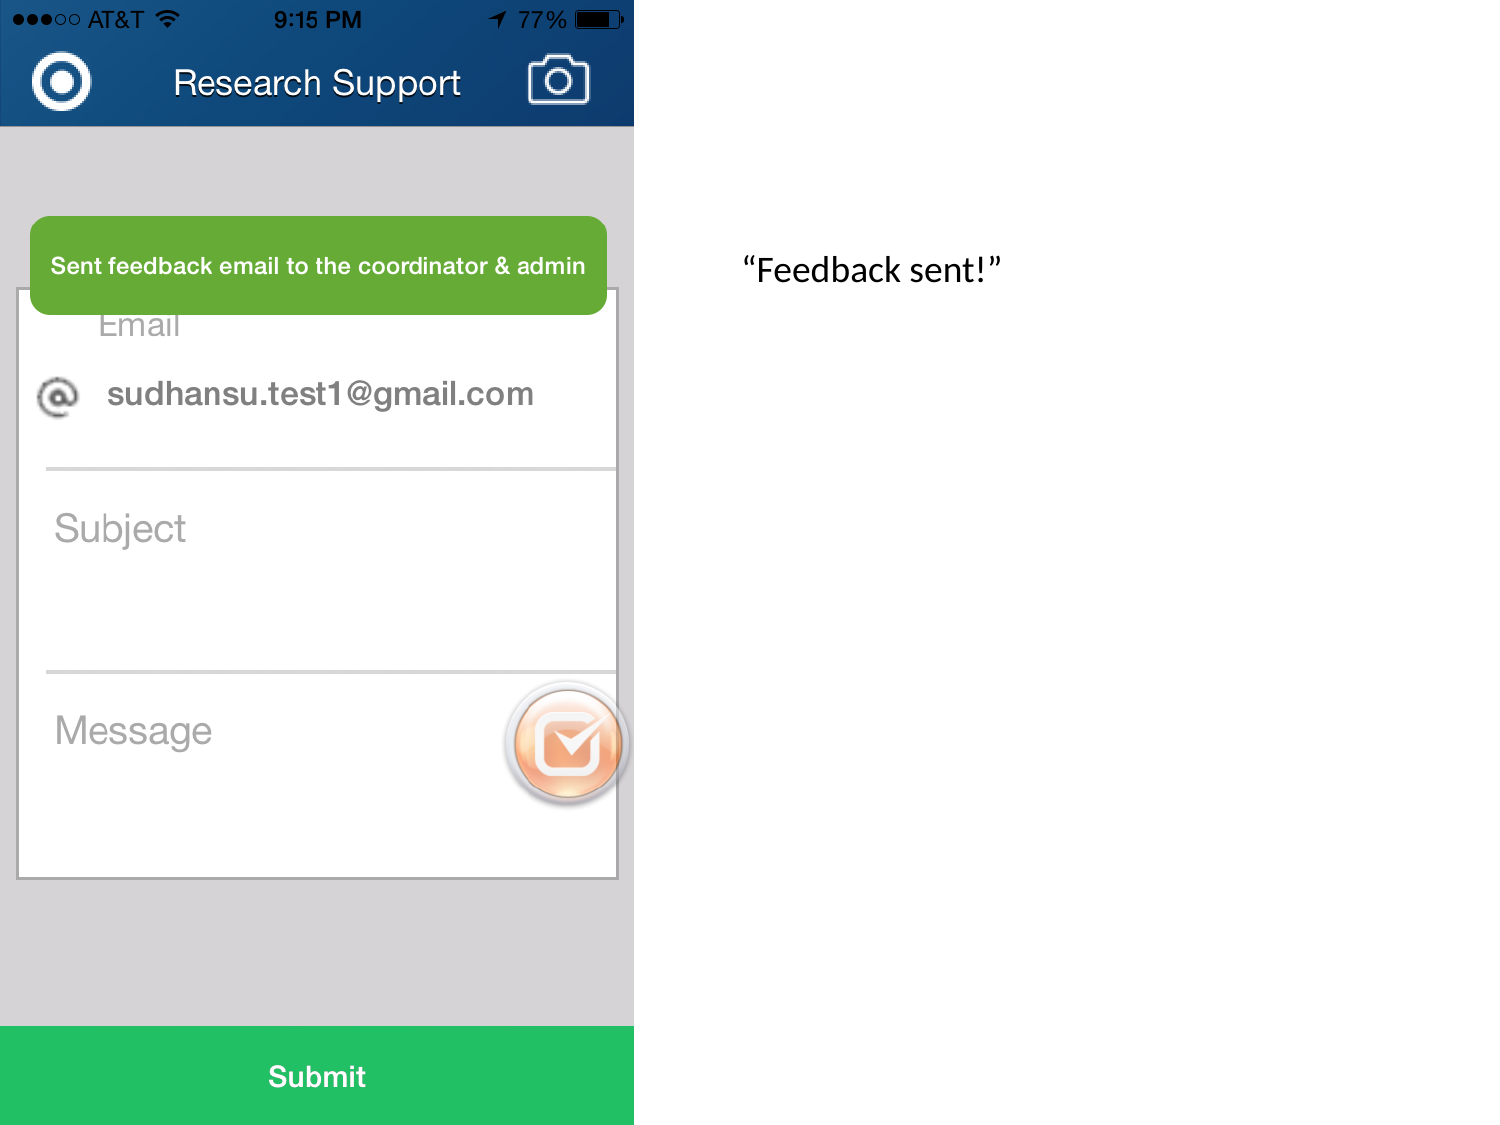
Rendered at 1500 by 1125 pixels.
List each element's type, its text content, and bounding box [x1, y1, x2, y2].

text_box “Feedback sent!” [726, 237, 1018, 298]
picture [0, 0, 634, 1125]
